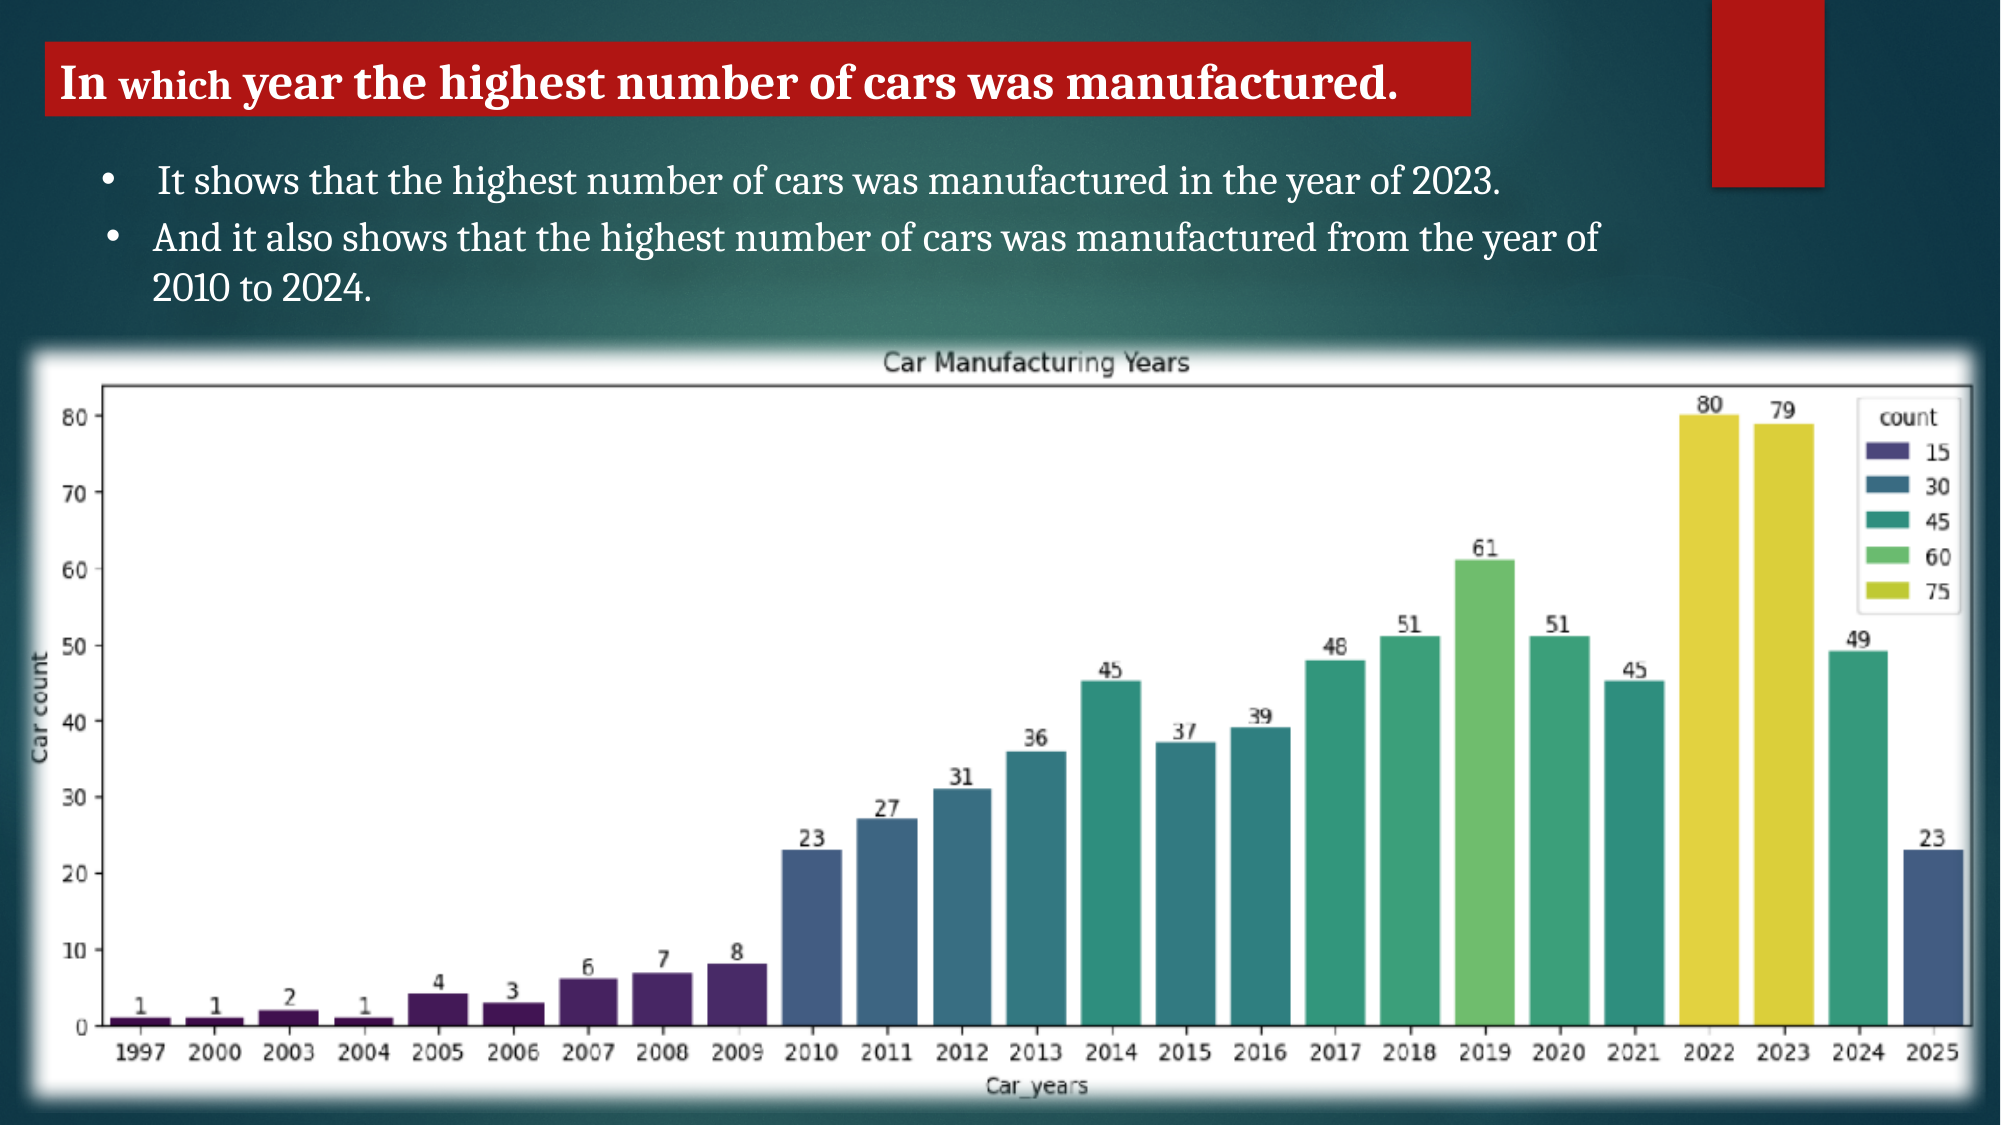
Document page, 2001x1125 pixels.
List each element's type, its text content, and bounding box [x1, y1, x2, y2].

text_box And it also shows that the highest number of cars was manufactured from the year of 2010 to 2024. [91, 202, 1640, 332]
text_box It shows that the highest number of cars was manufactured in the year of 2023. [86, 145, 1590, 211]
picture [0, 335, 1988, 1125]
text_box In which year the highest number of cars was manufactured. [44, 41, 1472, 117]
picture [1312, 0, 1576, 145]
